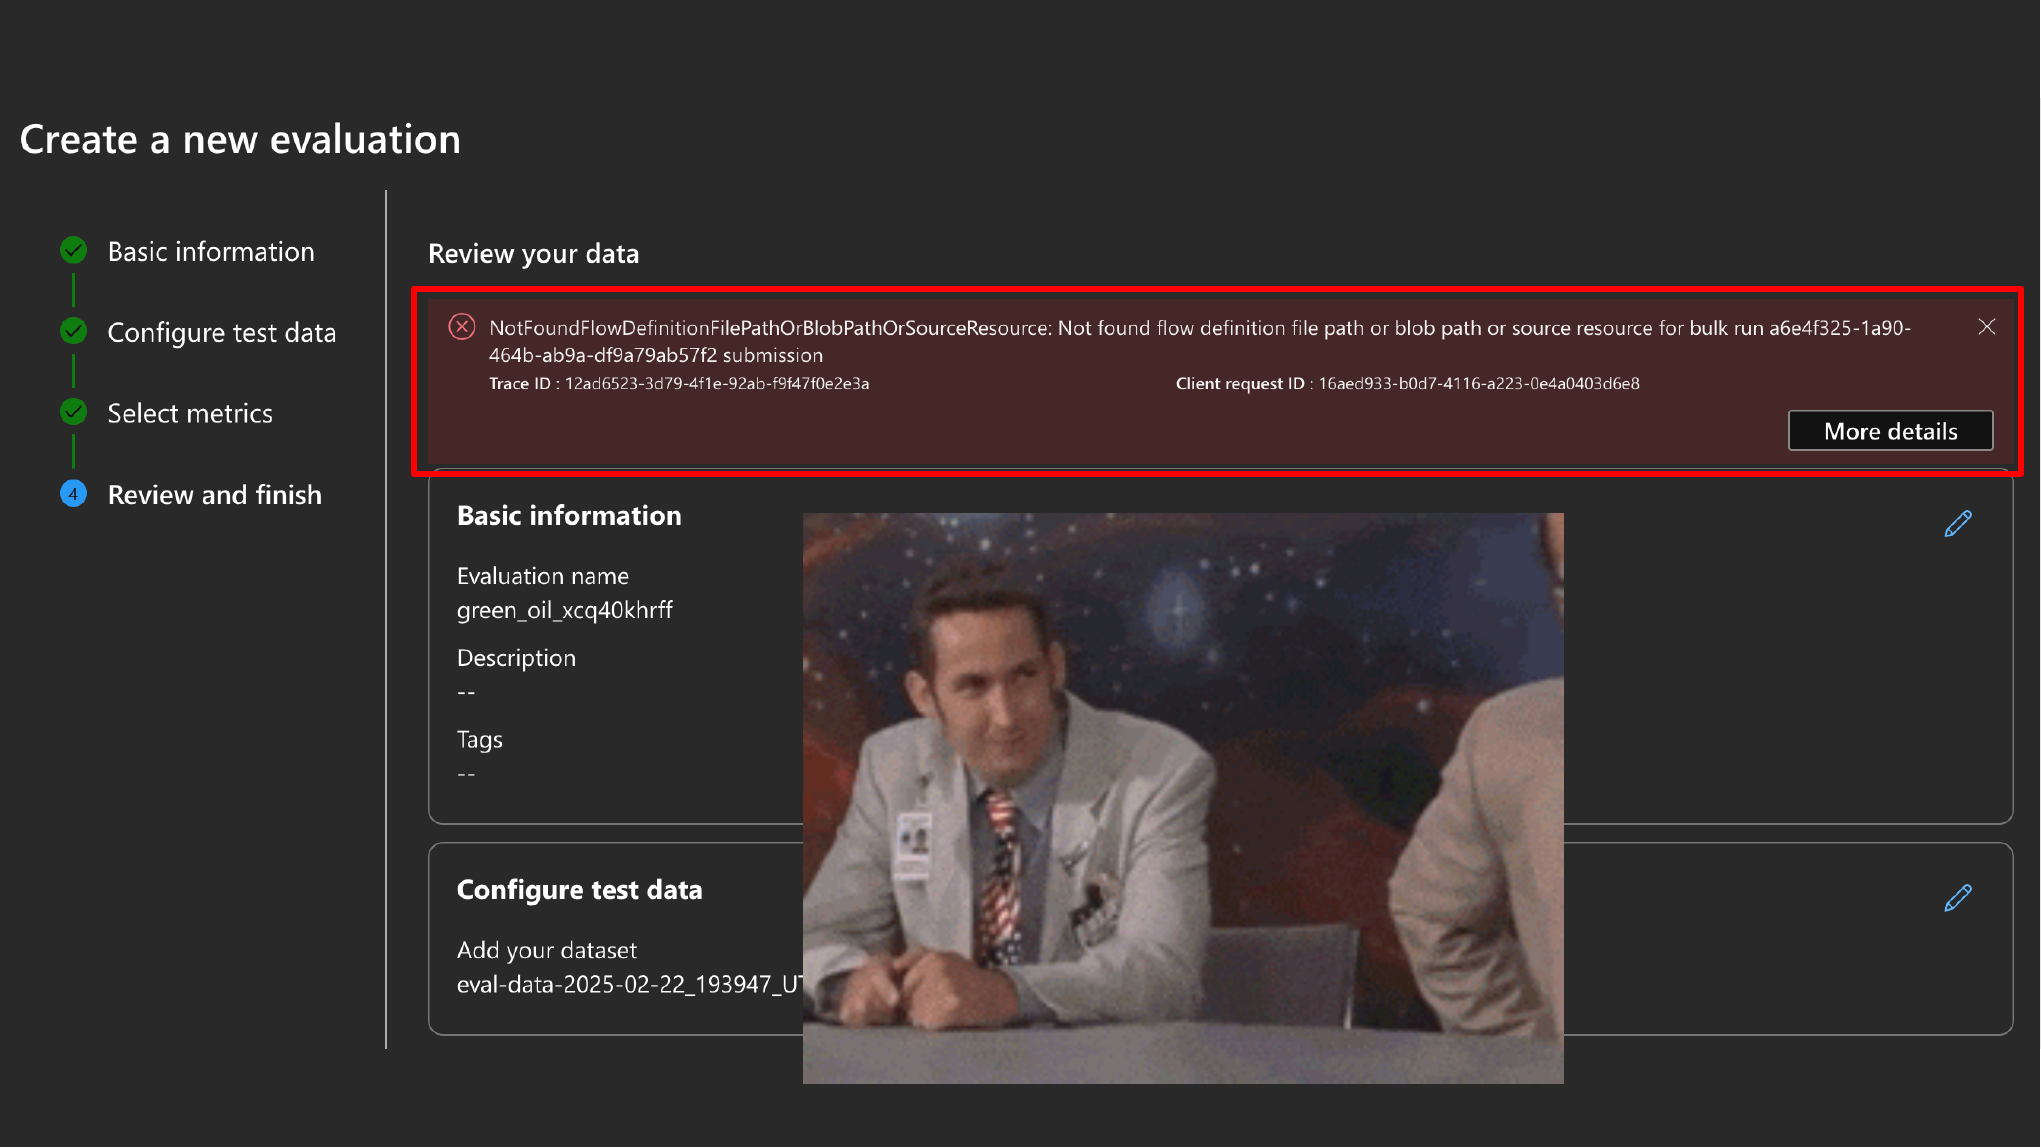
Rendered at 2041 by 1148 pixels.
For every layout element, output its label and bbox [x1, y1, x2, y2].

picture [0, 98, 2041, 1084]
